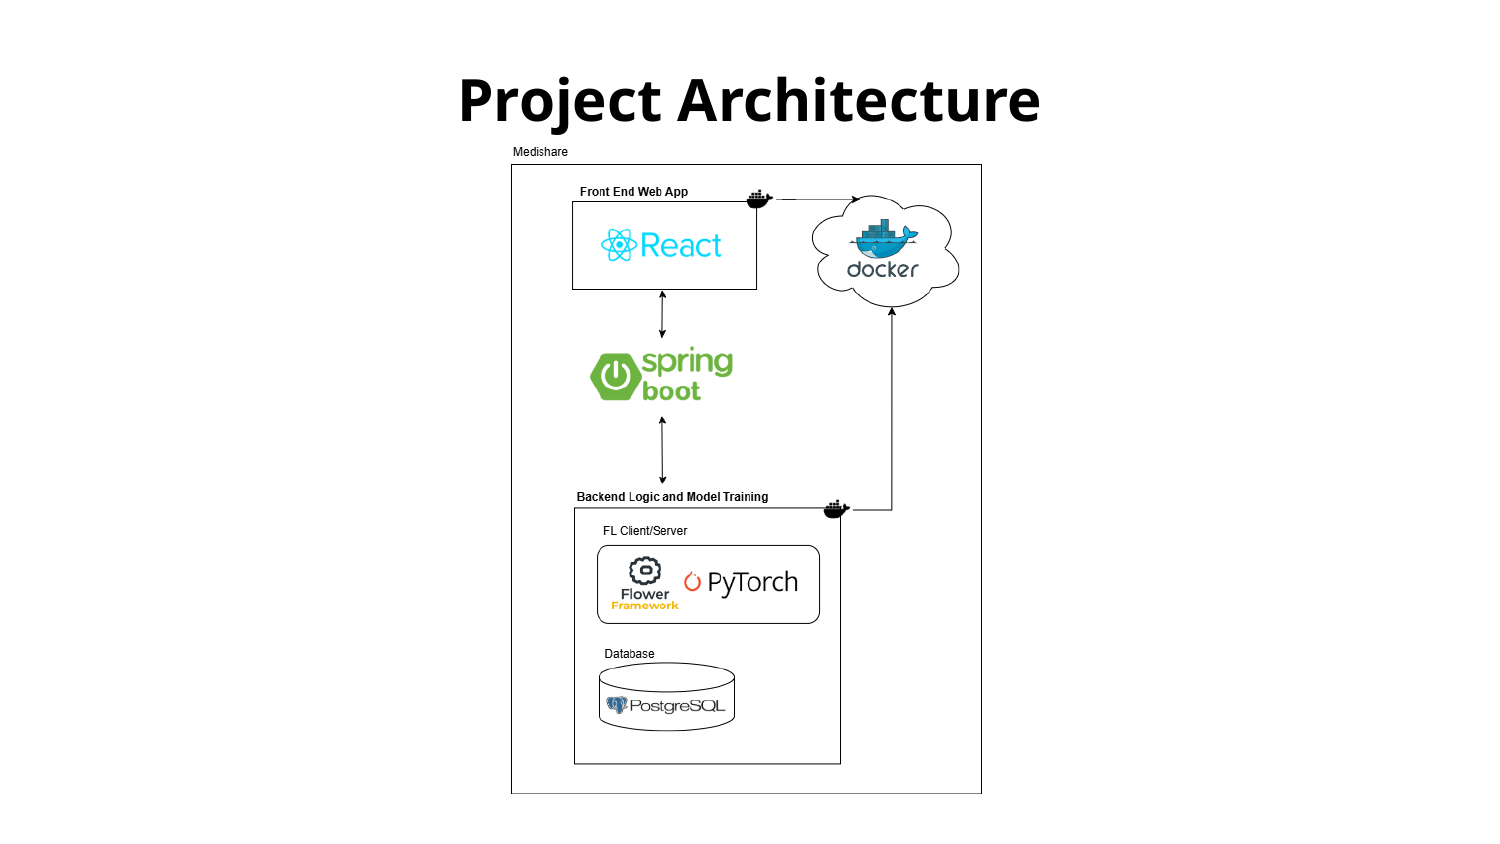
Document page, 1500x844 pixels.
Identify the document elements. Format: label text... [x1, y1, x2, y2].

picture [511, 137, 989, 794]
title Project Architecture [75, 67, 1425, 129]
